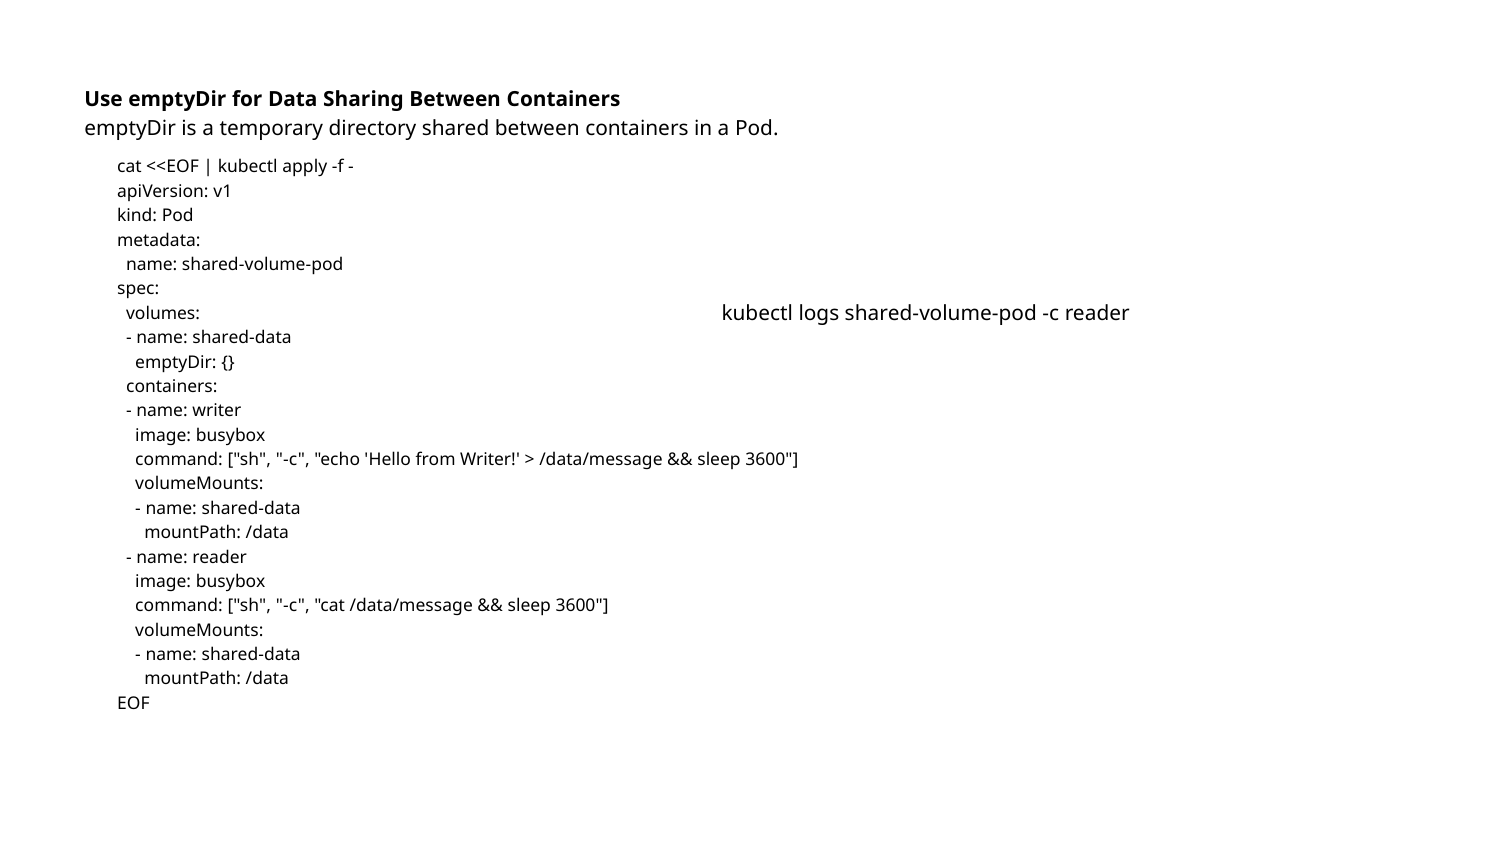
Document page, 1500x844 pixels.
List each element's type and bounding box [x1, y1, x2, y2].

text_box [116, 152, 1148, 713]
text_box [84, 81, 830, 140]
